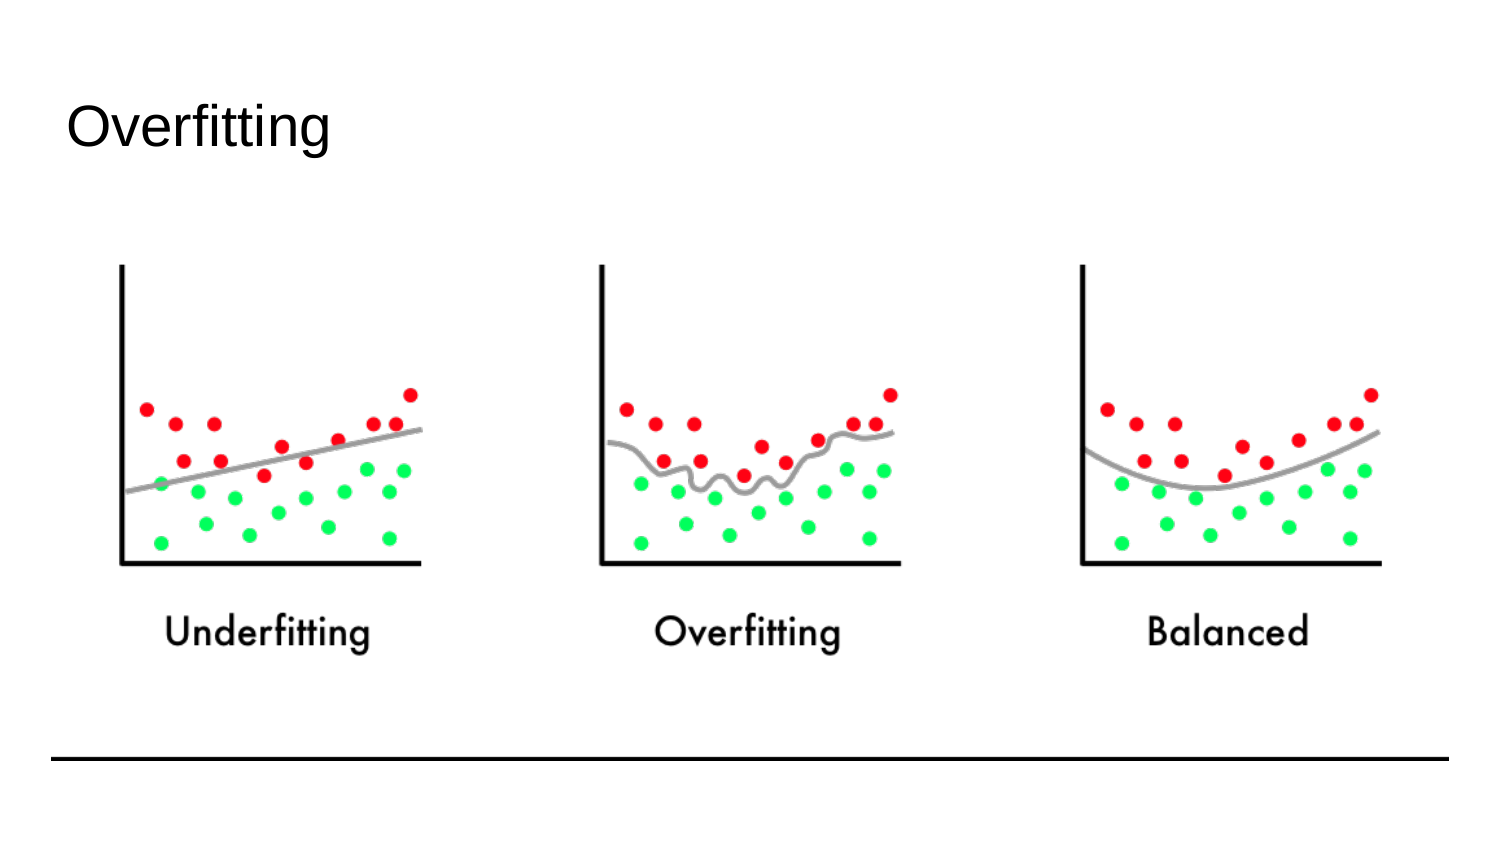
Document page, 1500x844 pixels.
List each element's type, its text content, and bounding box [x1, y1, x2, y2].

title Overfitting [51, 72, 1449, 167]
picture [50, 188, 1450, 761]
